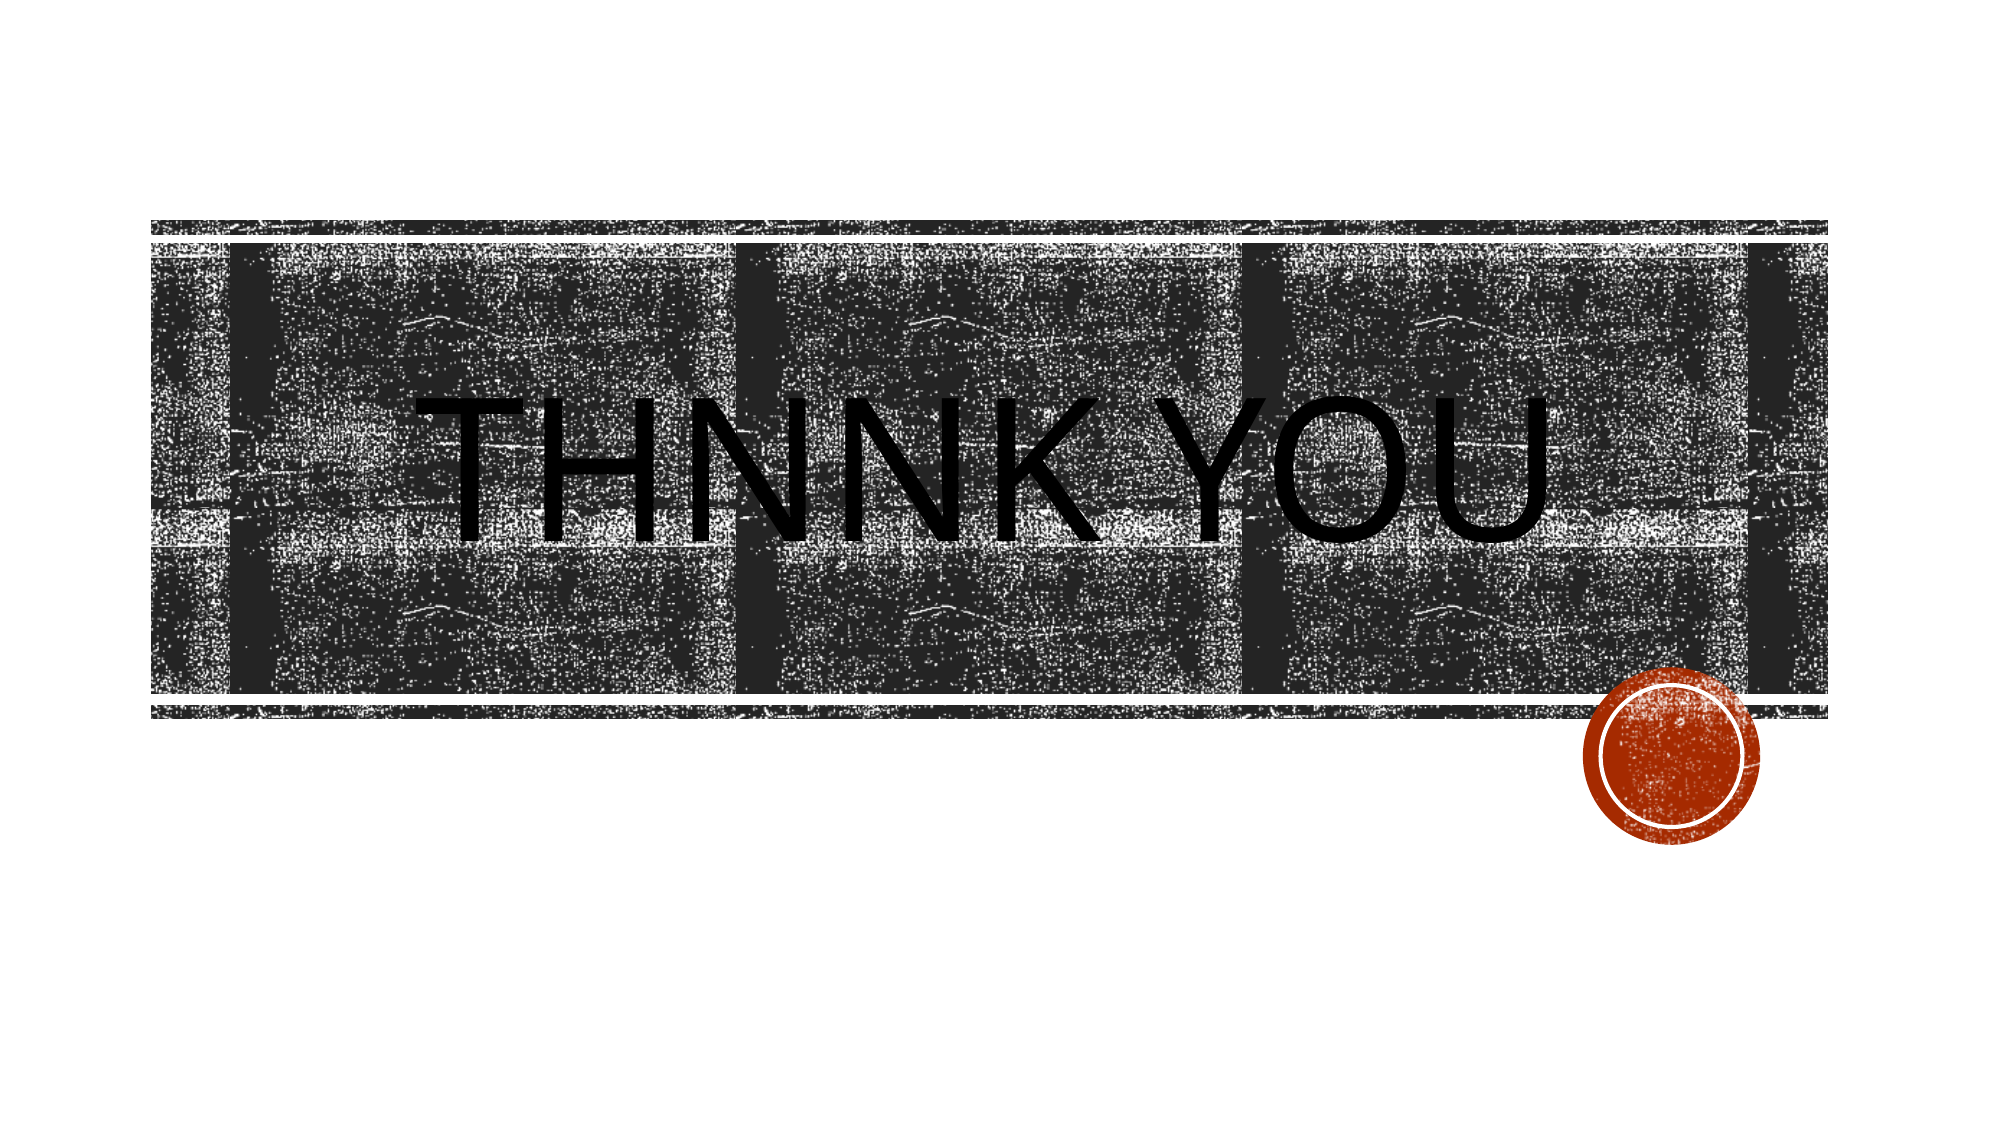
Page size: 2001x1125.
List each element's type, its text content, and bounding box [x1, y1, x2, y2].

title Thnnk you [172, 234, 1808, 733]
